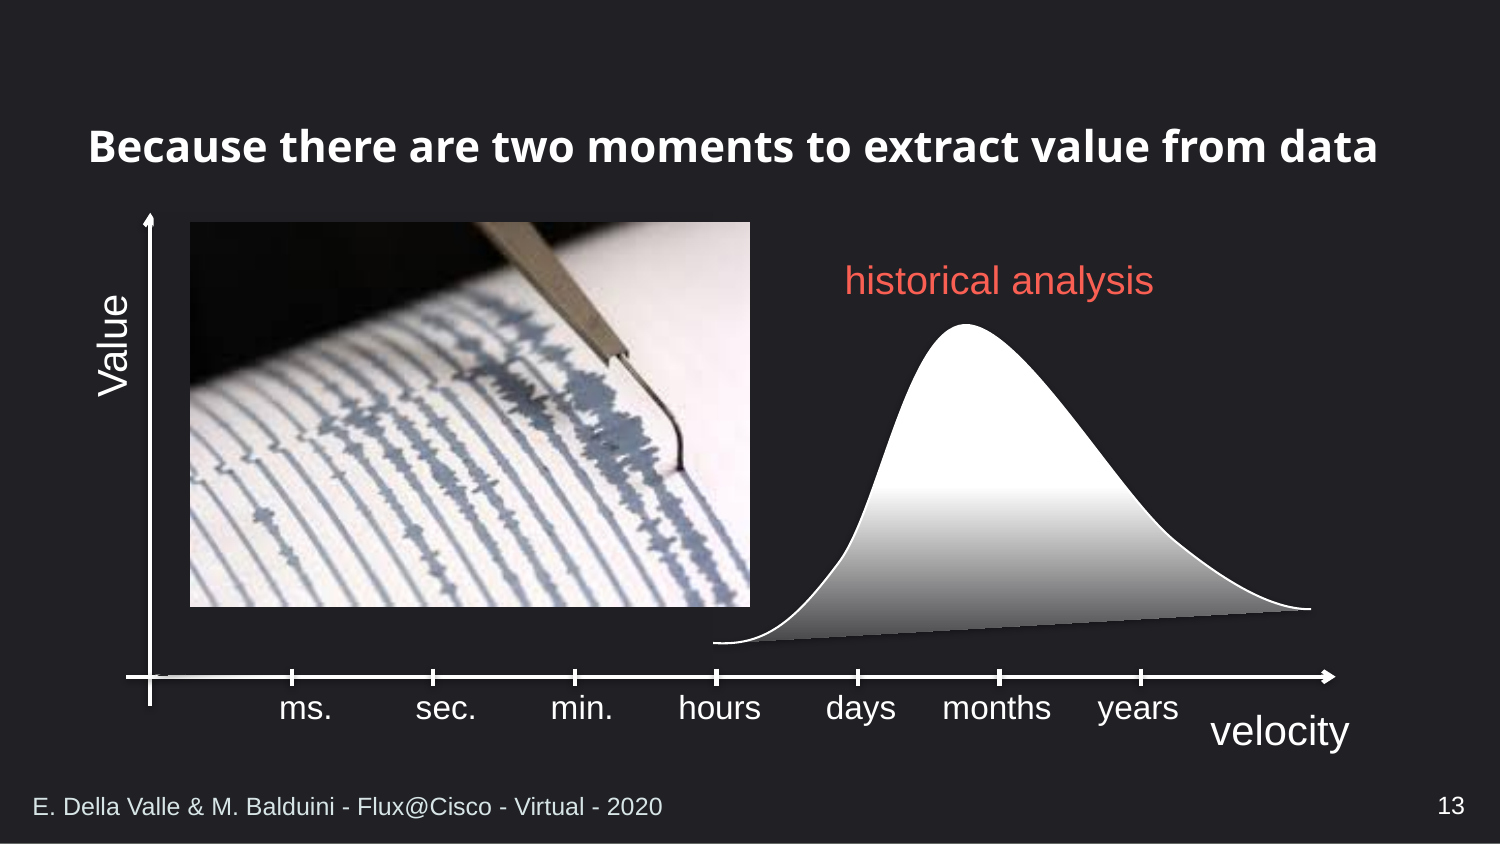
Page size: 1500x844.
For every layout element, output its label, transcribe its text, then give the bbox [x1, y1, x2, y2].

title Because there are two moments to extract value from data [76, 99, 1423, 196]
text_box historical analysis [829, 248, 1170, 311]
text_box Value [77, 279, 143, 413]
text_box velocity [1195, 696, 1365, 762]
slide_number 13 [1142, 782, 1481, 828]
text_box ms. sec. min. hours days months years [199, 686, 1196, 734]
picture [189, 222, 750, 608]
footer E. Della Valle & M. Balduini - Flux@Cisco - Virtual - 2020 [17, 783, 1135, 828]
text_box [715, 322, 1312, 646]
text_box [291, 668, 1142, 687]
text_box [151, 211, 715, 676]
